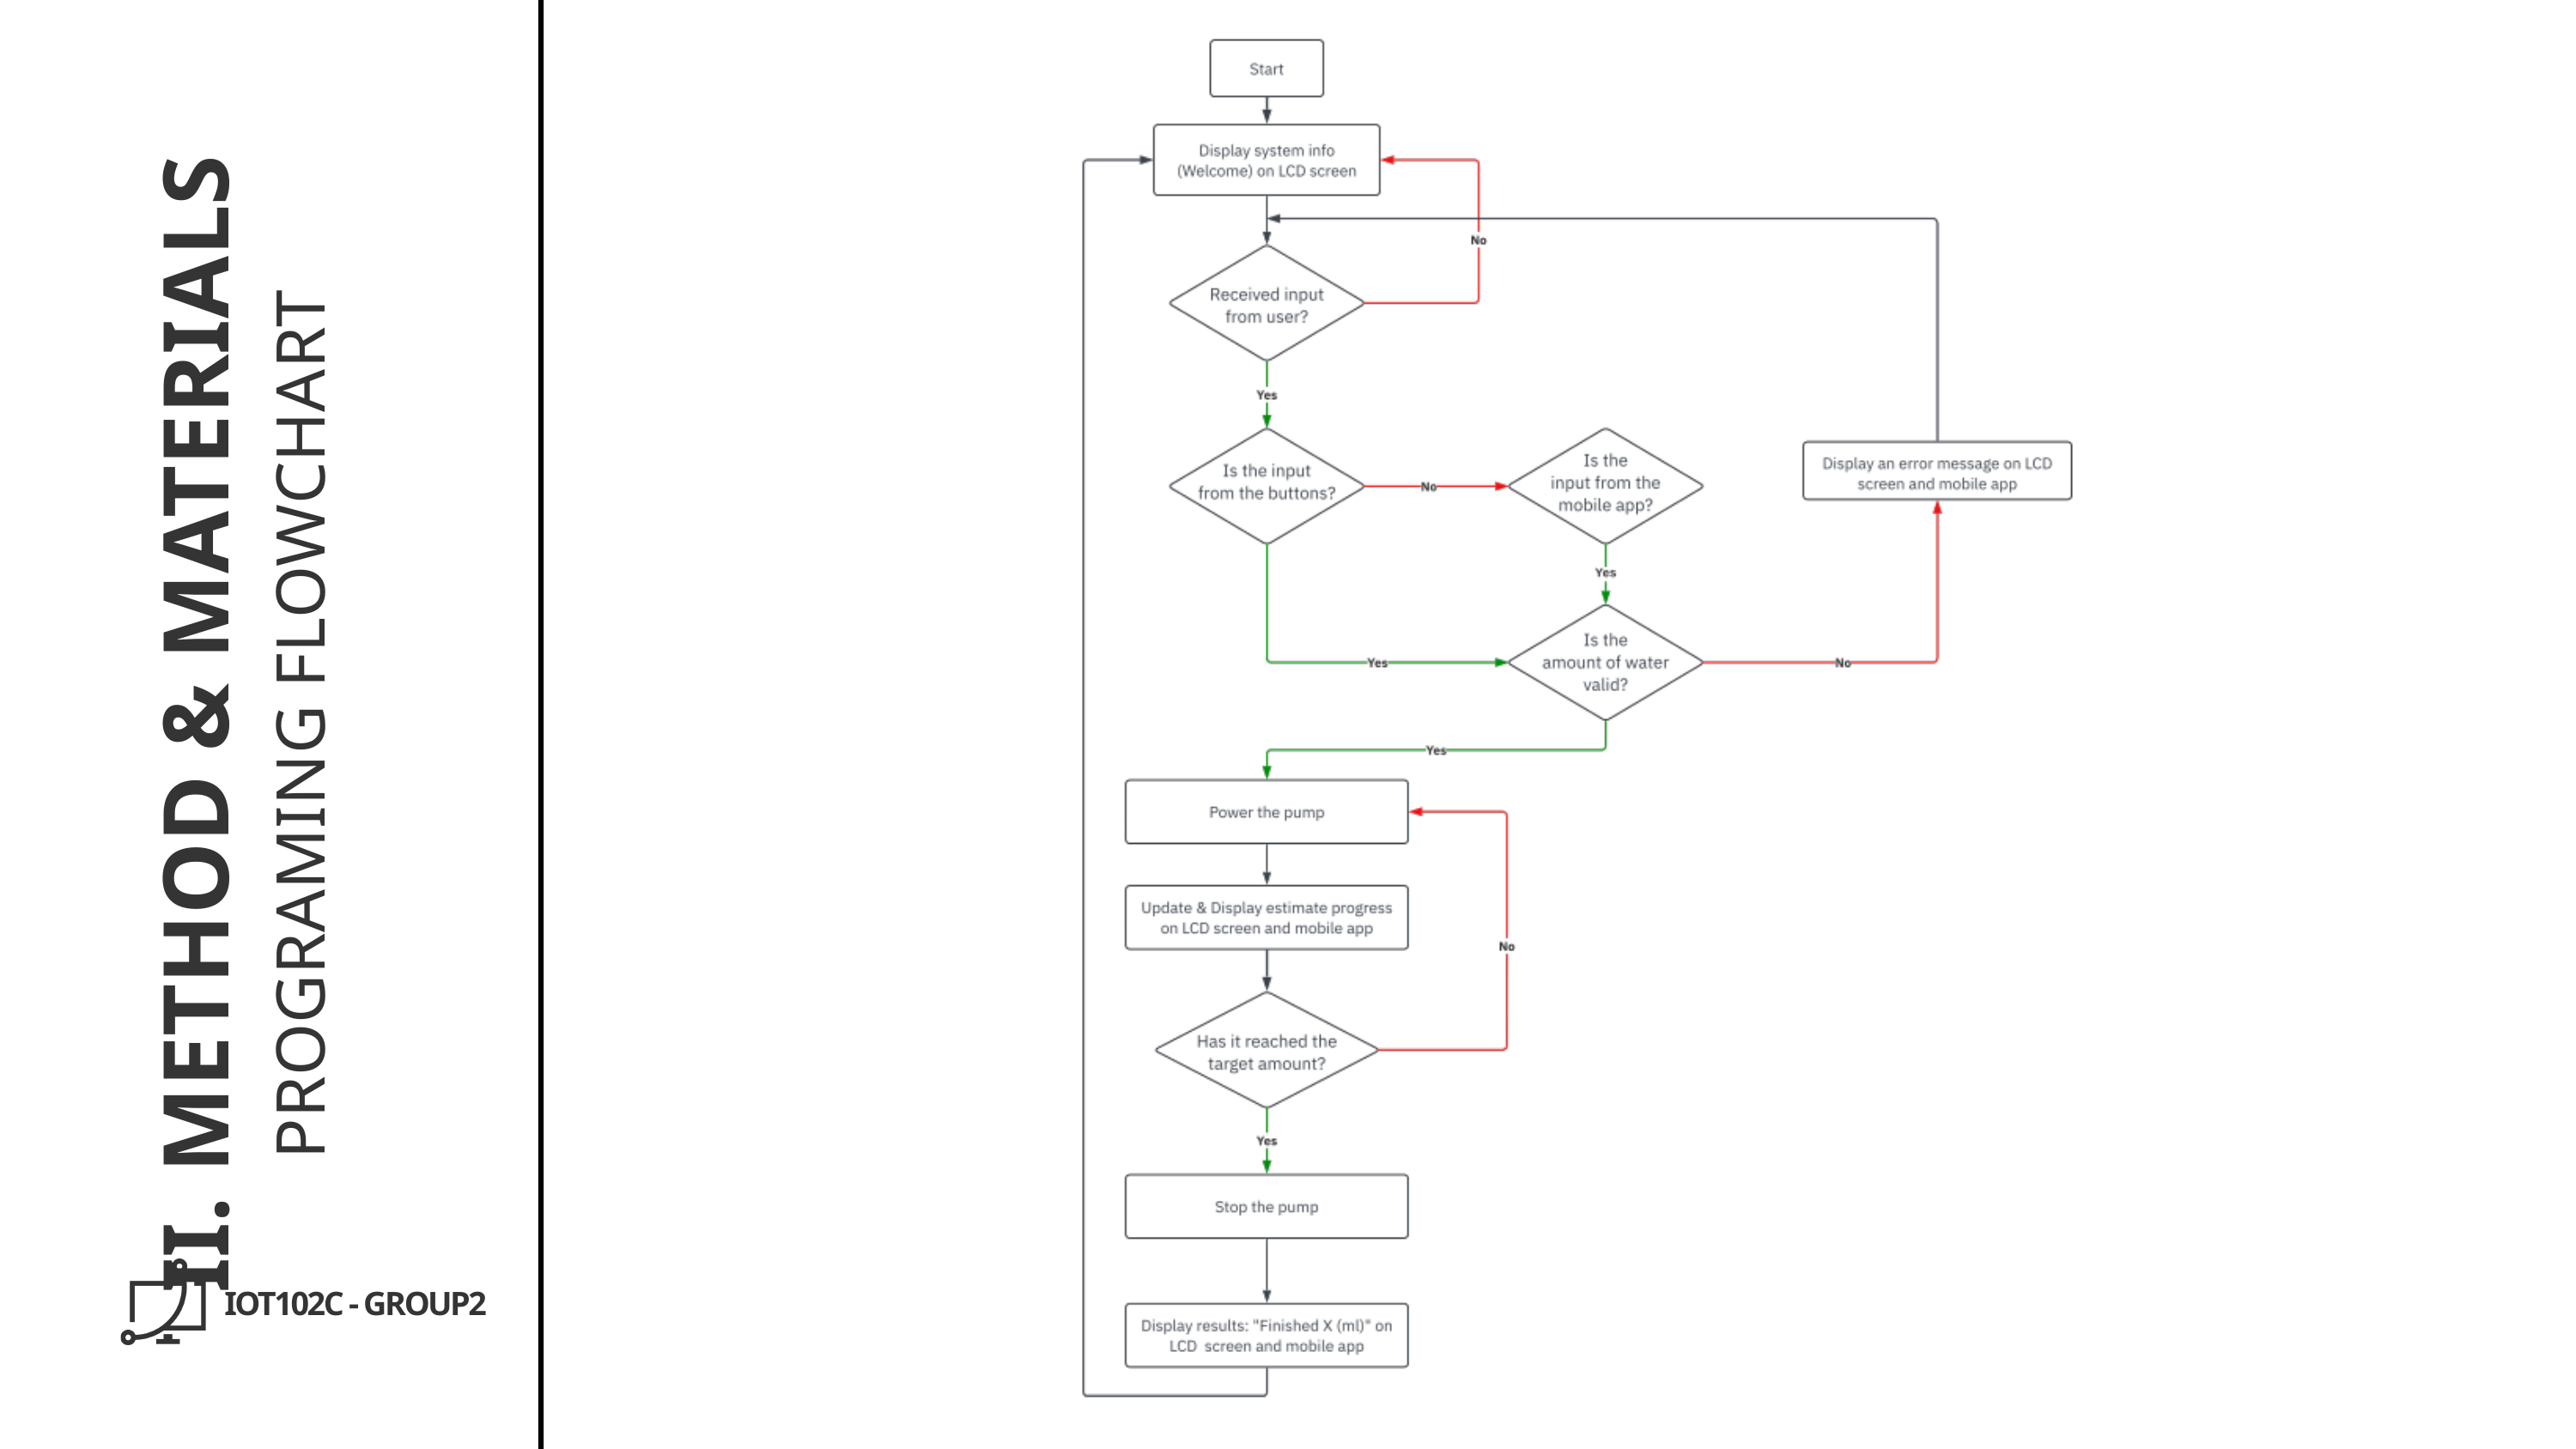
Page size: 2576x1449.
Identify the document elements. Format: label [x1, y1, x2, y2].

text_box [120, 1258, 140, 1345]
text_box [347, 1258, 585, 1345]
text_box [1075, 32, 2081, 1405]
text_box [144, 72, 343, 1376]
